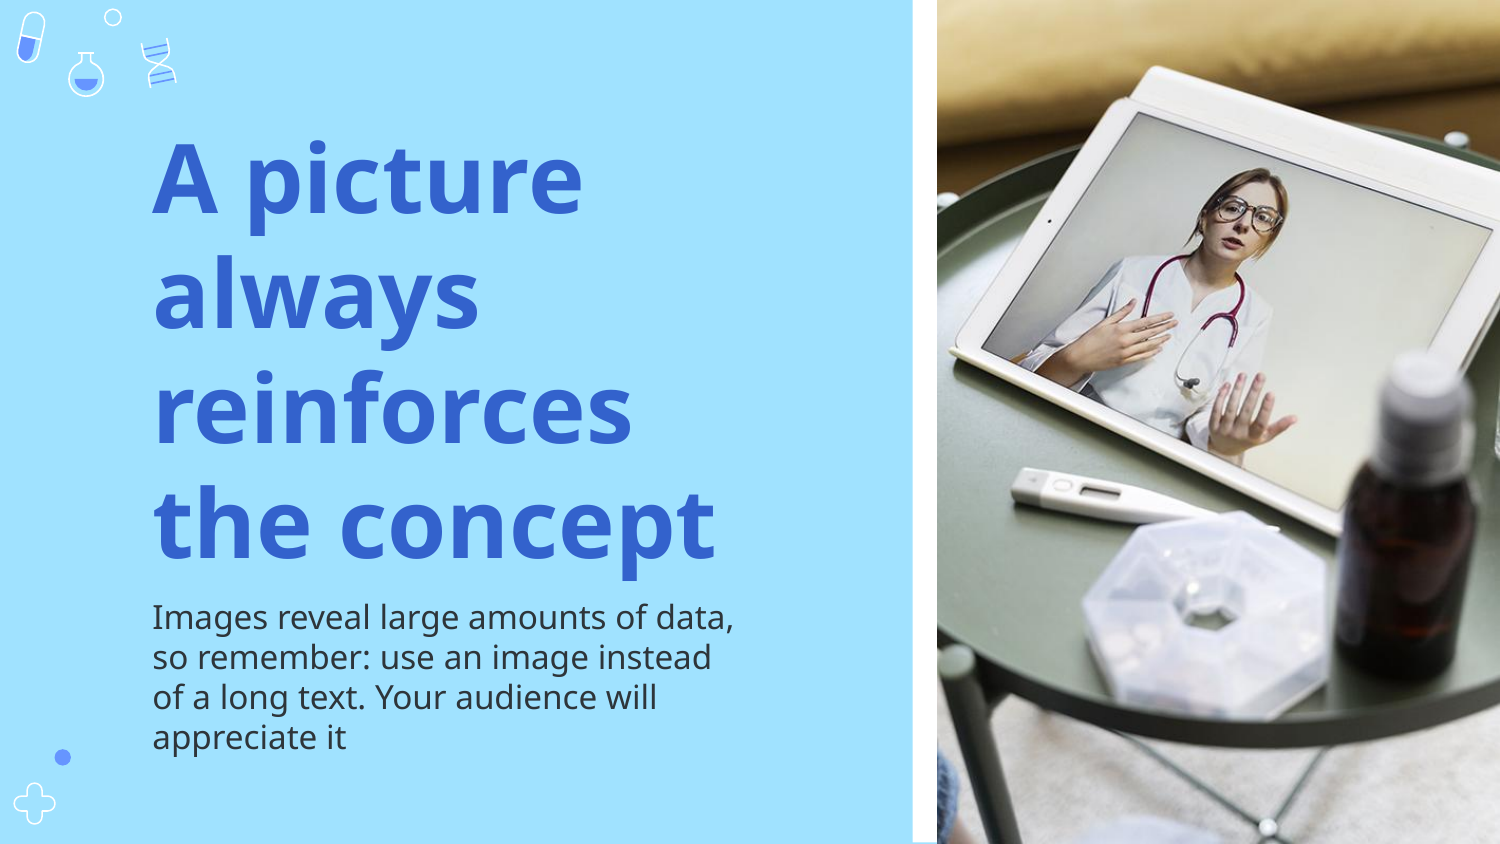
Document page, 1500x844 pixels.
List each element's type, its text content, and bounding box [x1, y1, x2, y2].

text_box [912, 0, 935, 843]
title A picture always reinforces the concept [137, 138, 767, 593]
subtitle Images reveal large amounts of data, so remember: use an image instead of a long text. Your audience will appreciate it [137, 593, 767, 706]
picture [937, 0, 1500, 844]
text_box [174, 732, 178, 756]
text_box [215, 731, 224, 748]
